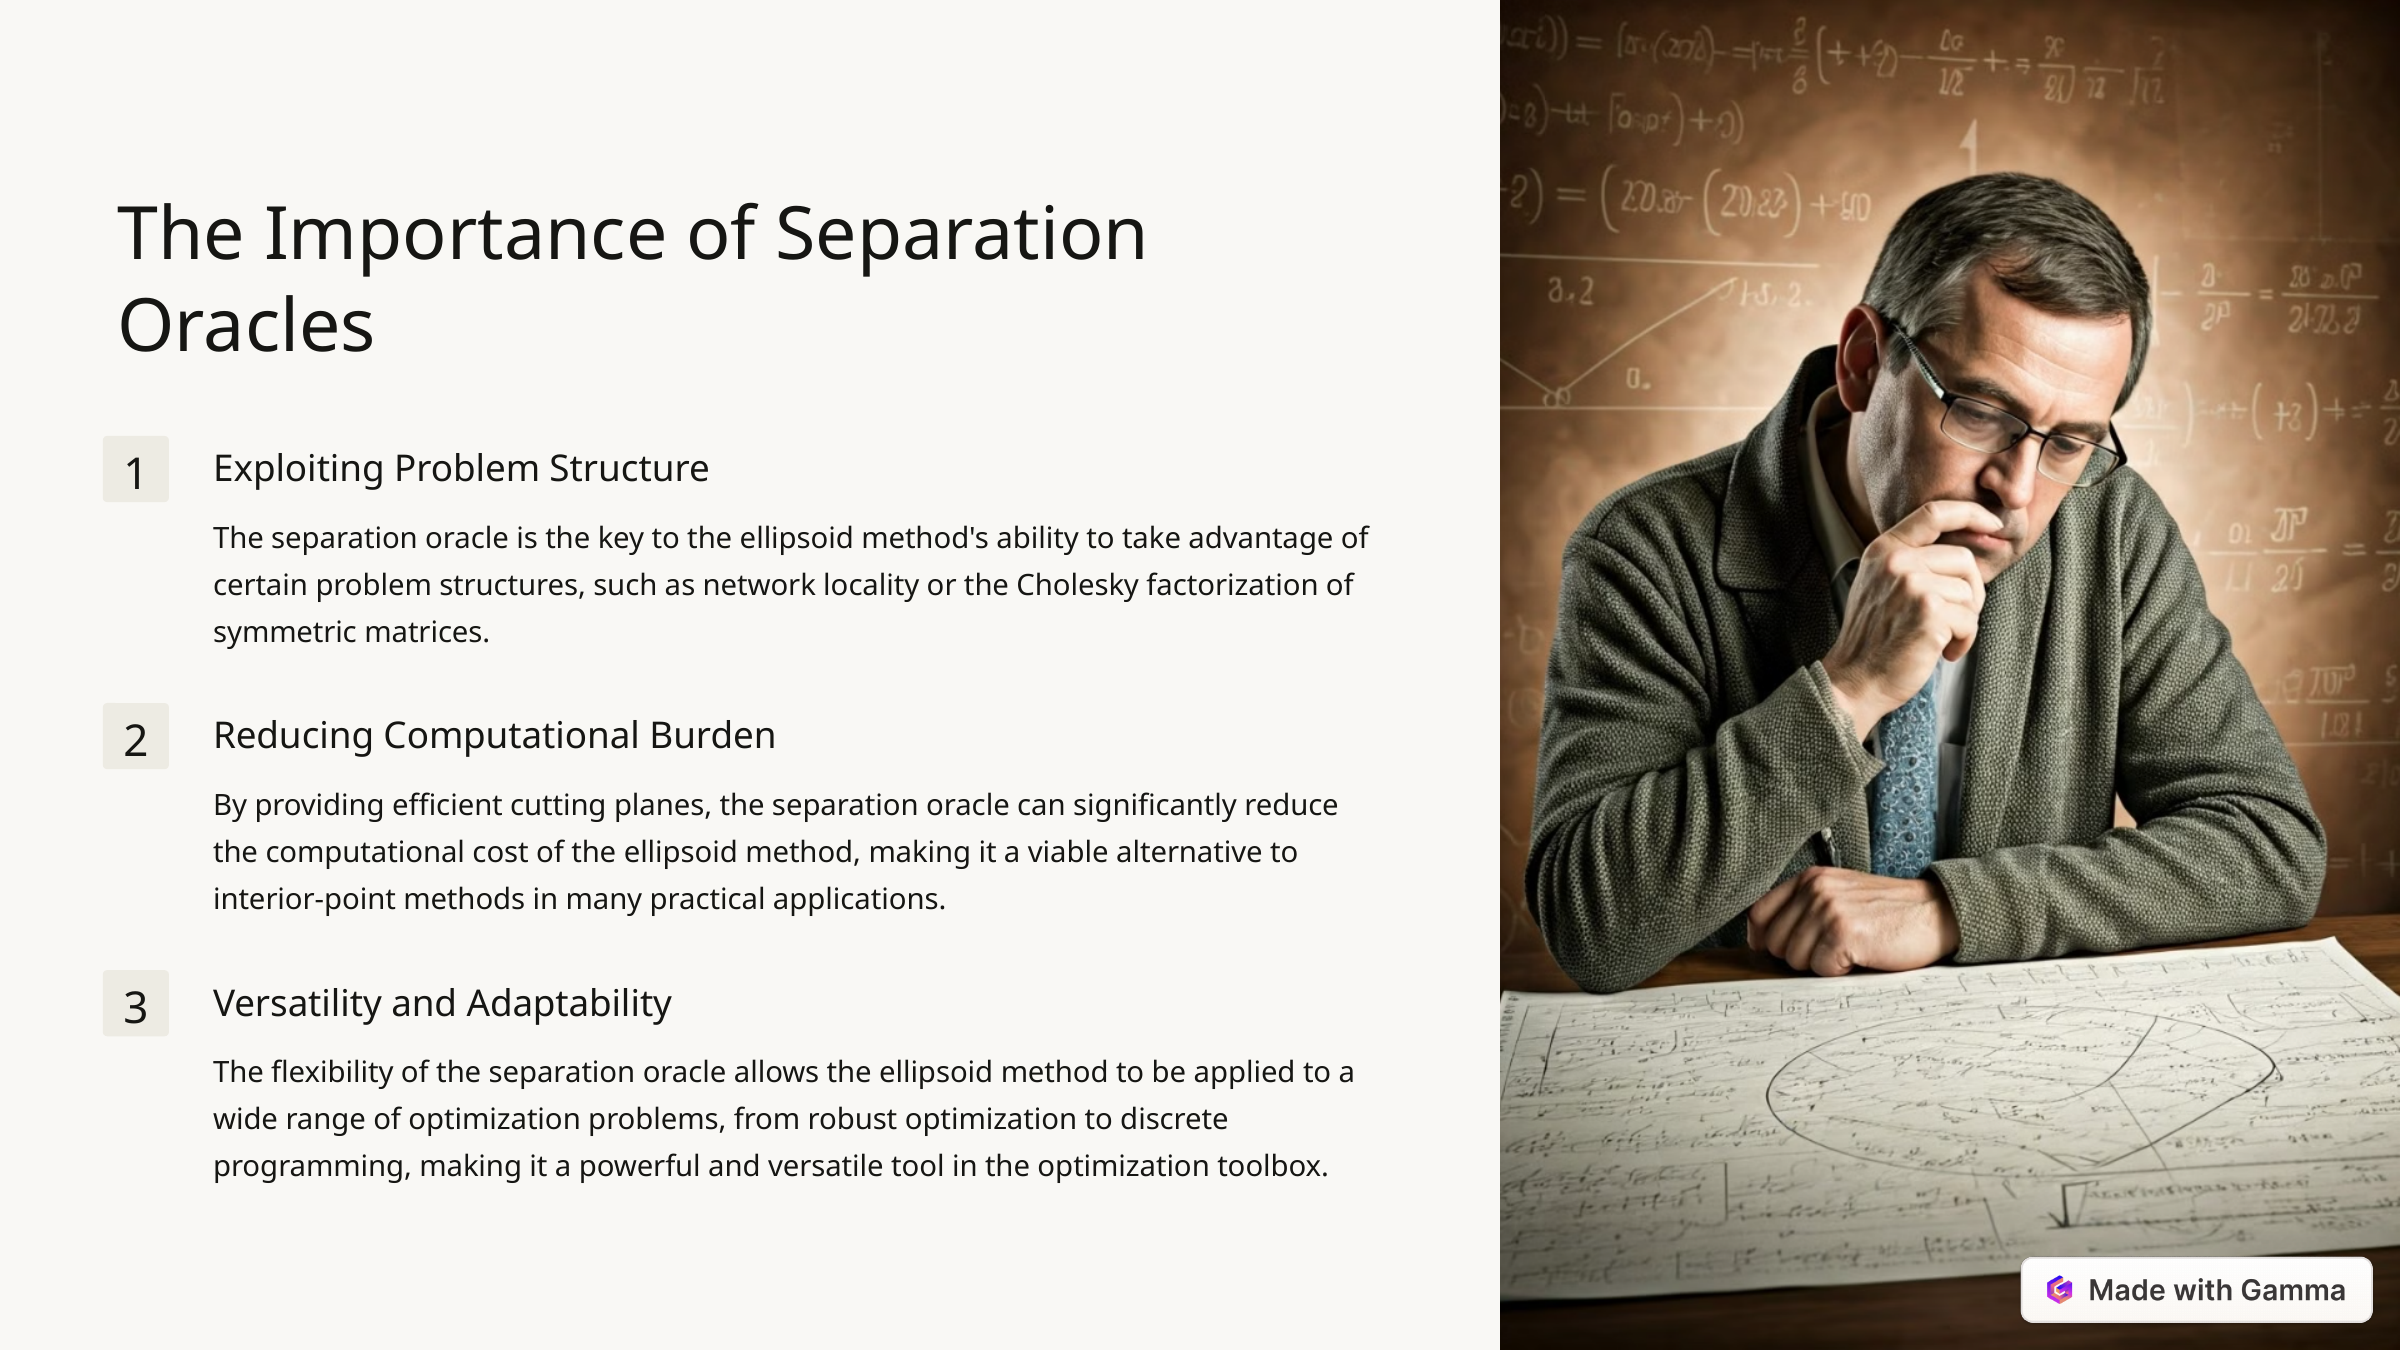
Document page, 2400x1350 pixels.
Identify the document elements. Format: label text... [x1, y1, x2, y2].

text_box Versatility and Adaptability [198, 970, 669, 1017]
text_box [102, 970, 169, 1037]
text_box [0, 0, 1499, 1350]
text_box 1 [128, 446, 144, 492]
text_box 3 [122, 981, 149, 1026]
text_box [102, 435, 169, 503]
text_box Reducing Computational Burden [198, 703, 760, 749]
text_box 2 [123, 714, 149, 759]
text_box The flexibility of the separation oracle allows the ellipsoid method to be applied to a wide range of optimization problems, from robust optimization to discrete programming, making it a powerful and versatile tool in the optimization toolbox. [198, 1033, 1398, 1175]
text_box The separation oracle is the key to the ellipsoid method's ability to take advantage of certain problem structures, such as network locality or the Cholesky factorization of symmetric matrices. [198, 499, 1398, 641]
picture [1499, 0, 2400, 1350]
text_box The Importance of Separation Oracles [102, 175, 1398, 359]
text_box [102, 702, 169, 770]
text_box By providing efficient cutting planes, the separation oracle can significantly reduce the computational cost of the ellipsoid method, making it a viable alternative to interior-point methods in many practical applications. [198, 766, 1398, 908]
text_box Exploiting Problem Structure [198, 435, 695, 482]
